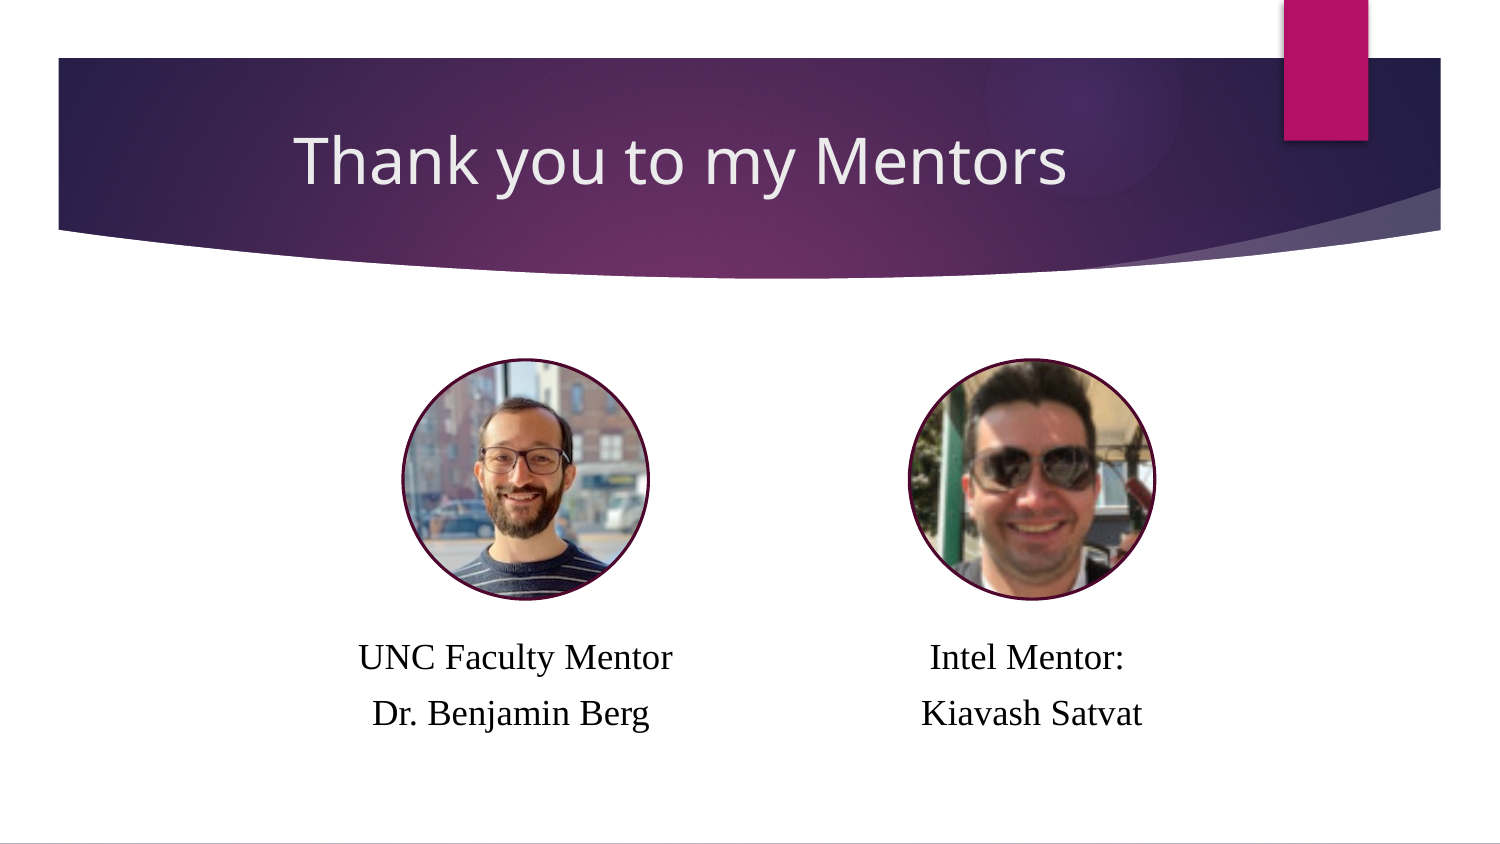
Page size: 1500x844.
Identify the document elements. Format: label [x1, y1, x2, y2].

text_box [0, 0, 1500, 844]
